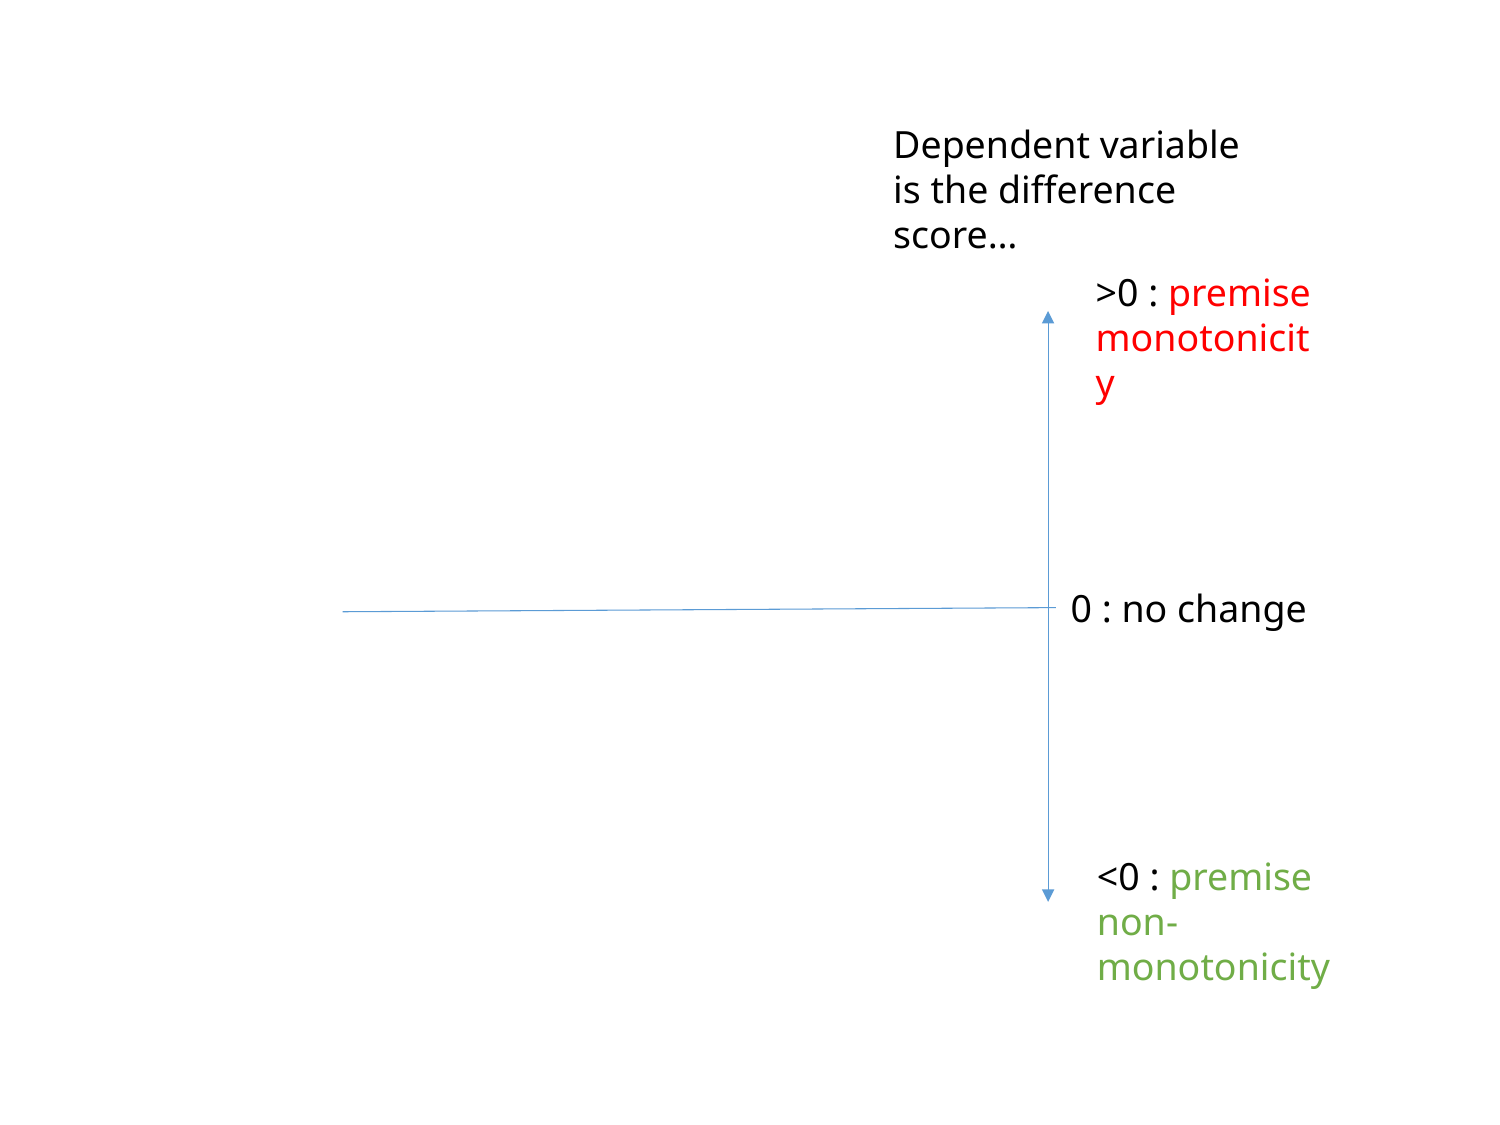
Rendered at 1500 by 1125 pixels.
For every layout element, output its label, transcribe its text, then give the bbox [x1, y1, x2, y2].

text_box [342, 608, 1074, 612]
text_box <0 : premise non- monotonicity [1082, 845, 1402, 995]
text_box >0 : premise monotonicity [1080, 261, 1344, 412]
text_box 0 : no change [1055, 577, 1322, 638]
text_box Dependent variable is the difference score… [878, 113, 1270, 264]
